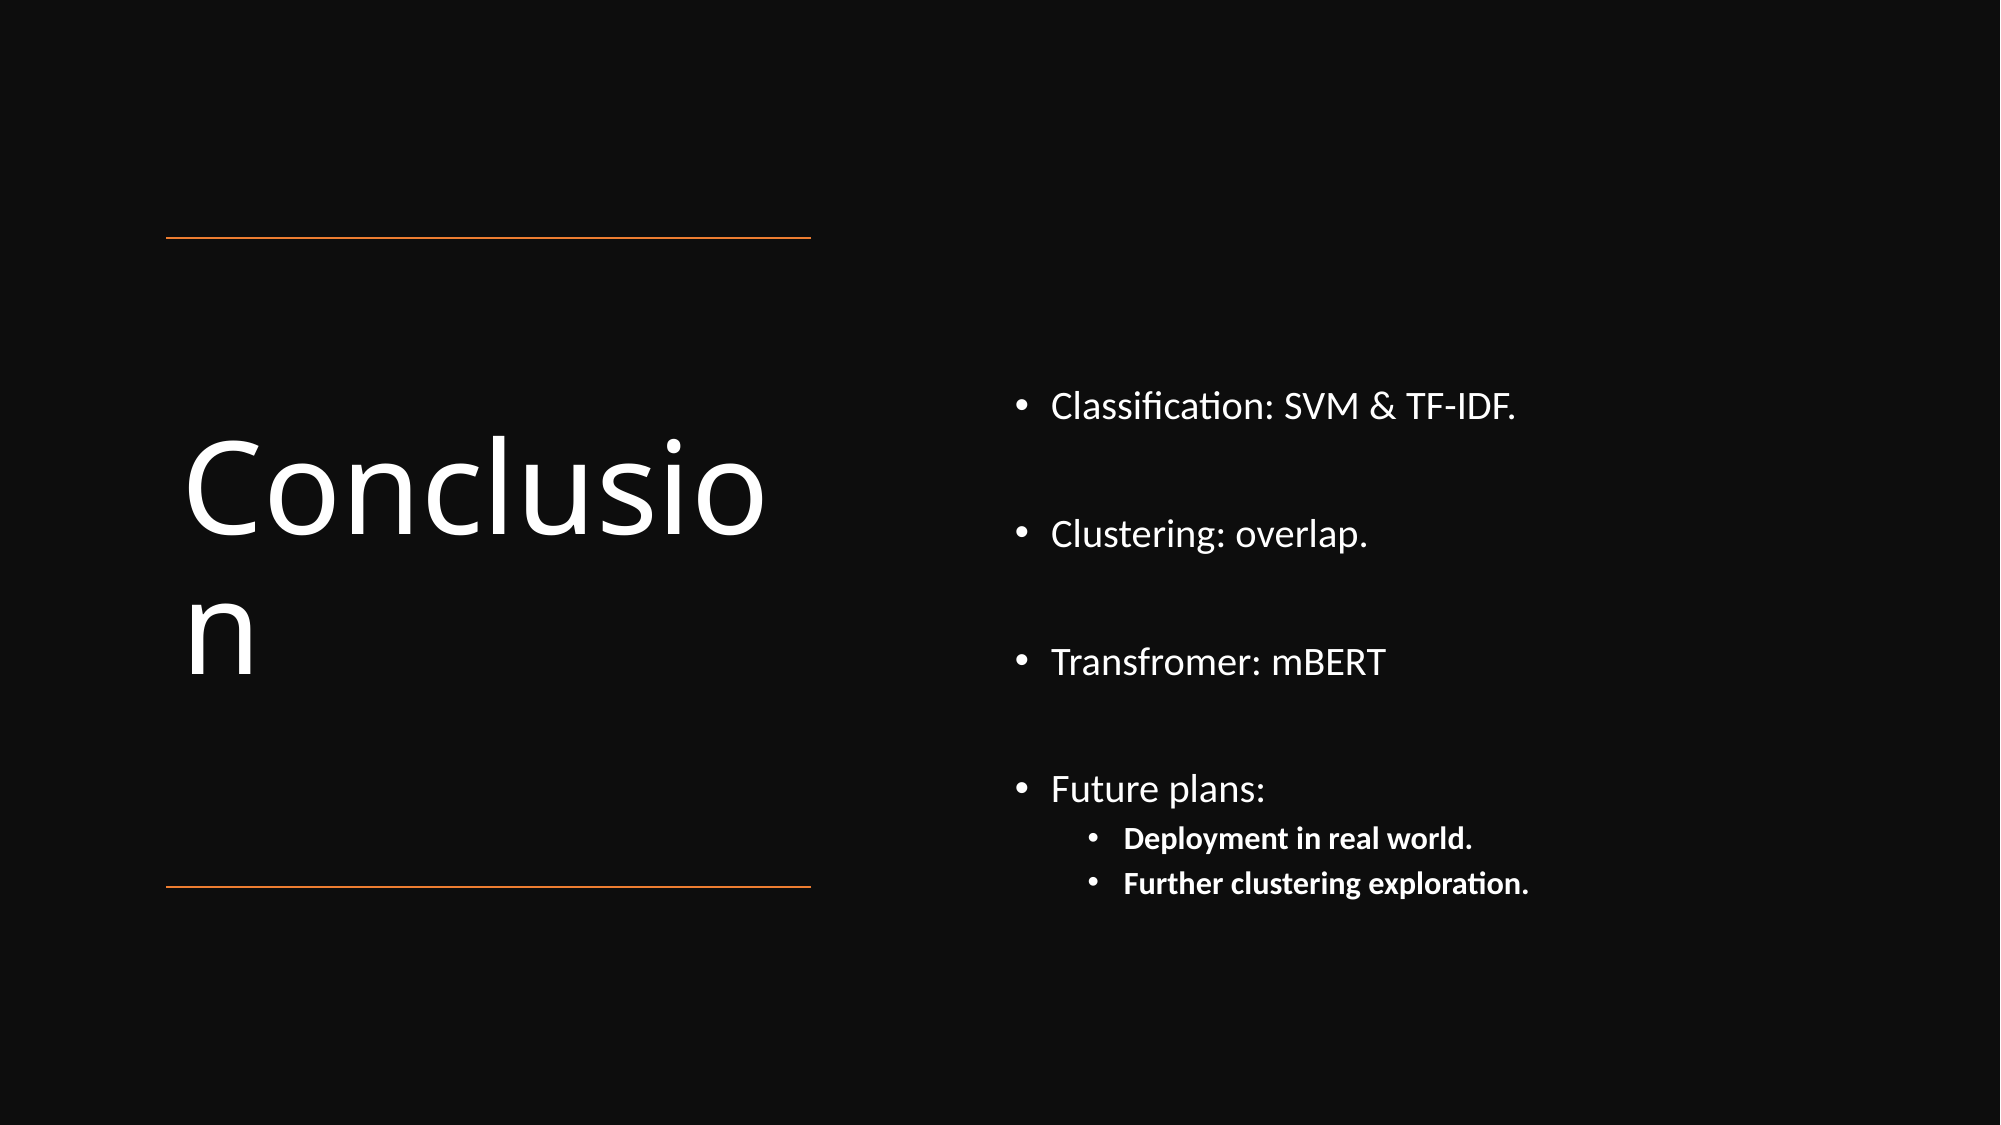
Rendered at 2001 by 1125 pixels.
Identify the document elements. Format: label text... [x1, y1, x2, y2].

list Classification: SVM & TF-IDF. Clustering: overlap. Transfromer: mBERT Future plans: Deployment in real world. Further clustering exploration. [999, 377, 1822, 913]
text_box [0, 0, 2000, 1125]
title Conclusion [166, 239, 812, 887]
